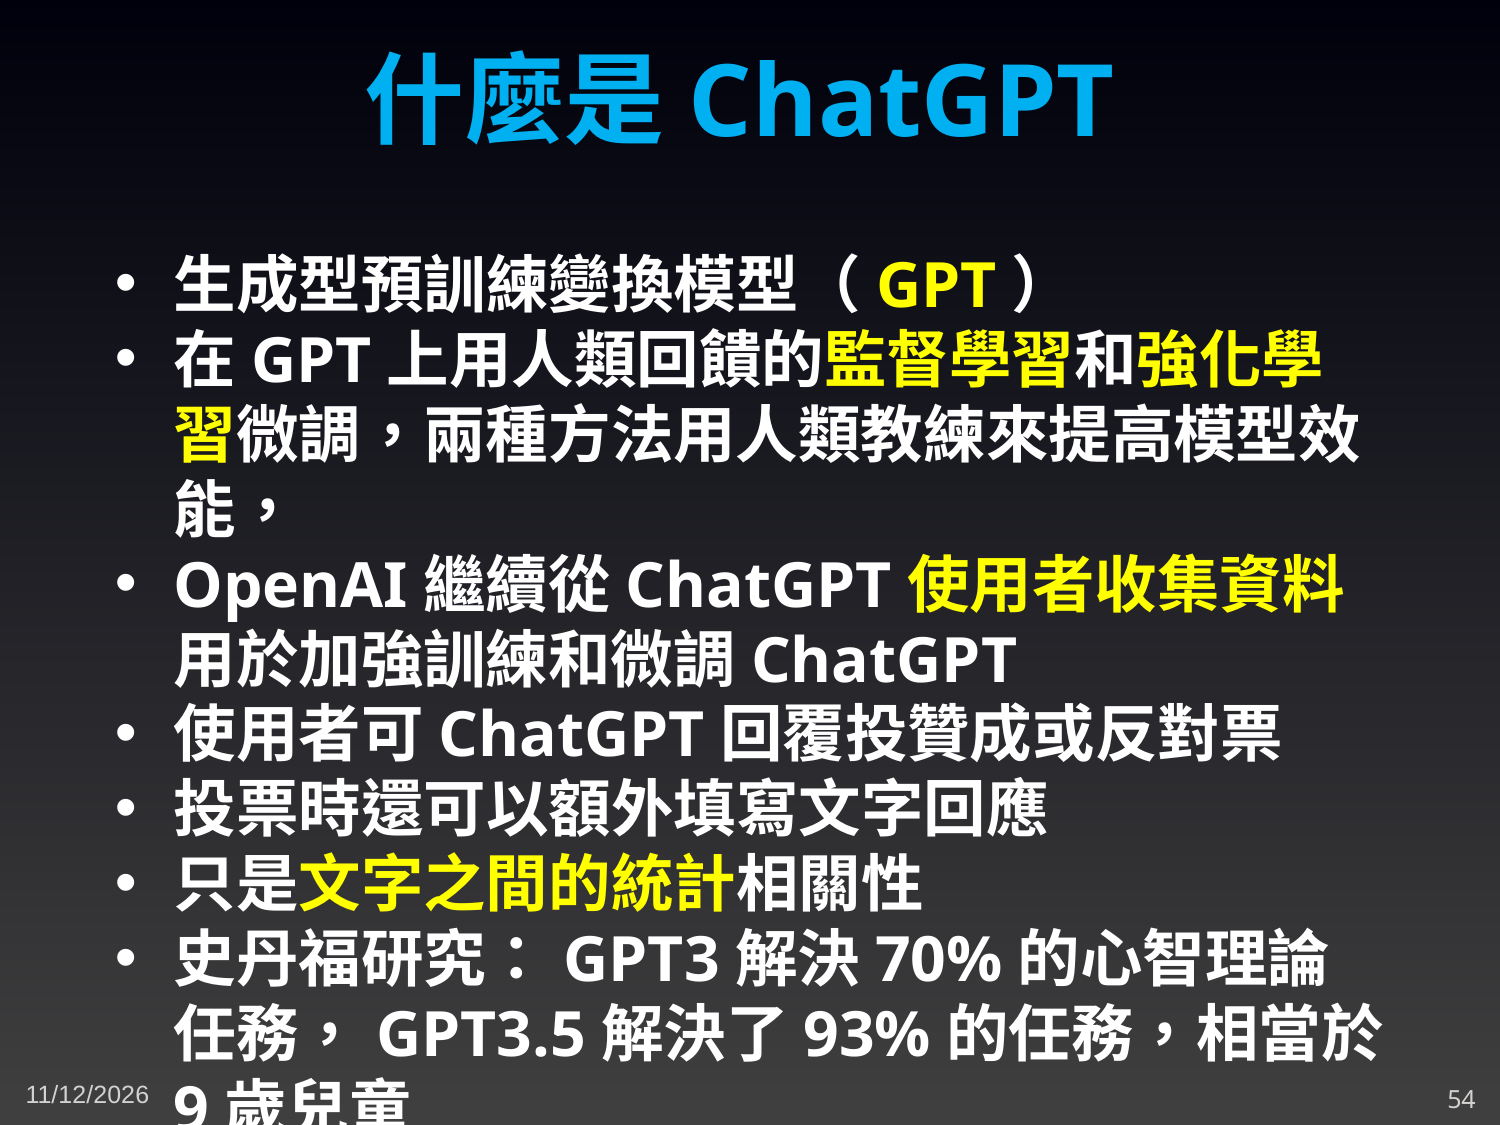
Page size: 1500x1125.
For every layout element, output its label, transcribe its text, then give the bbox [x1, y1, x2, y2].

text_box 什麼是ChatGPT [349, 8, 1238, 172]
text_box 生成型預訓練變換模型（GPT） 在GPT上用人類回饋的監督學習和強化學習微調，兩種方法用人類教練來提高模型效能， OpenAI繼續從ChatGPT使用者收集資料用於加強訓練和微調ChatGPT 使用者可ChatGPT回覆投贊成或反對票 投票時還可以額外填寫文字回應 只是文字之間的統計相關性 史丹福研究：GPT3解決70%的心智理論任務，GPT3.5解決了93%的任務，相當於9歲兒童 [99, 237, 1400, 1125]
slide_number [10, 1075, 411, 1117]
slide_number 54 [1340, 1075, 1491, 1117]
